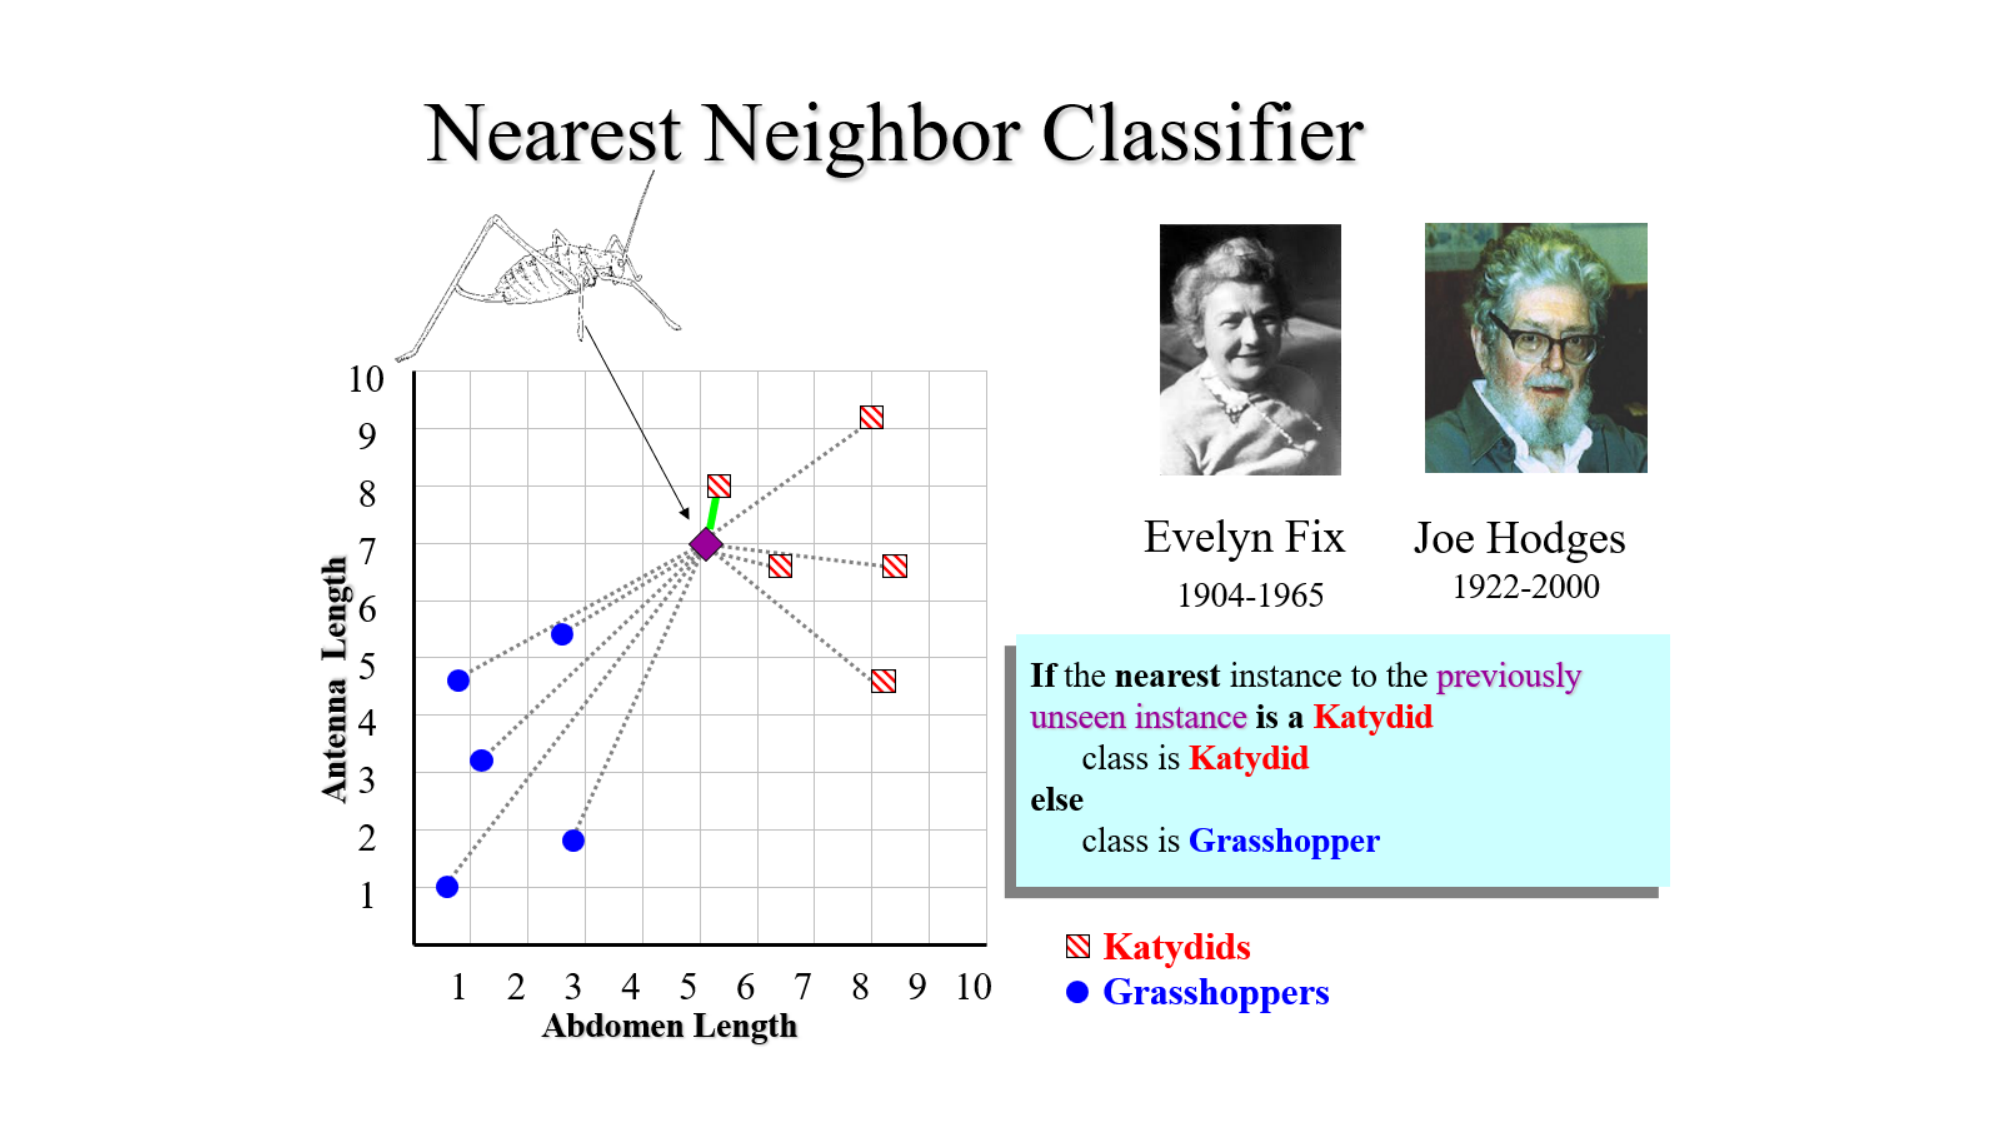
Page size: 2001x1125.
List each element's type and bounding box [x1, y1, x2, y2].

picture [316, 58, 1684, 1067]
